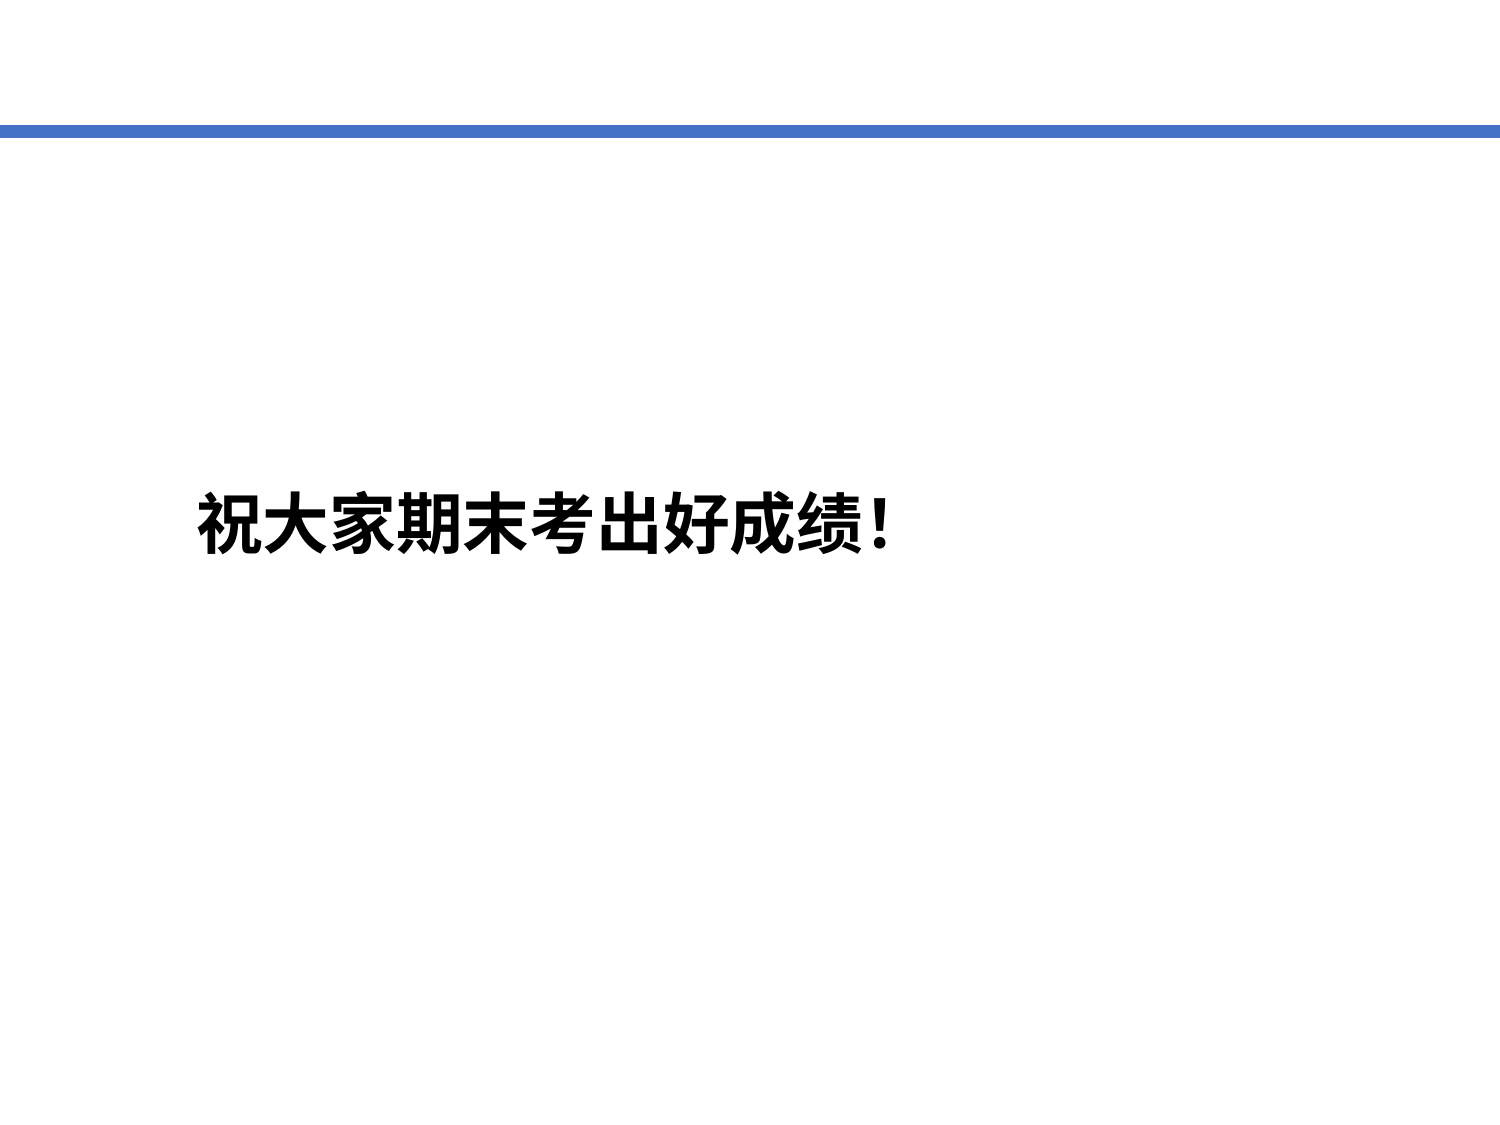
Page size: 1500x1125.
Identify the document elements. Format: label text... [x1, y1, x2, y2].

text_box 祝大家期末考出好成绩！ [181, 474, 1062, 569]
